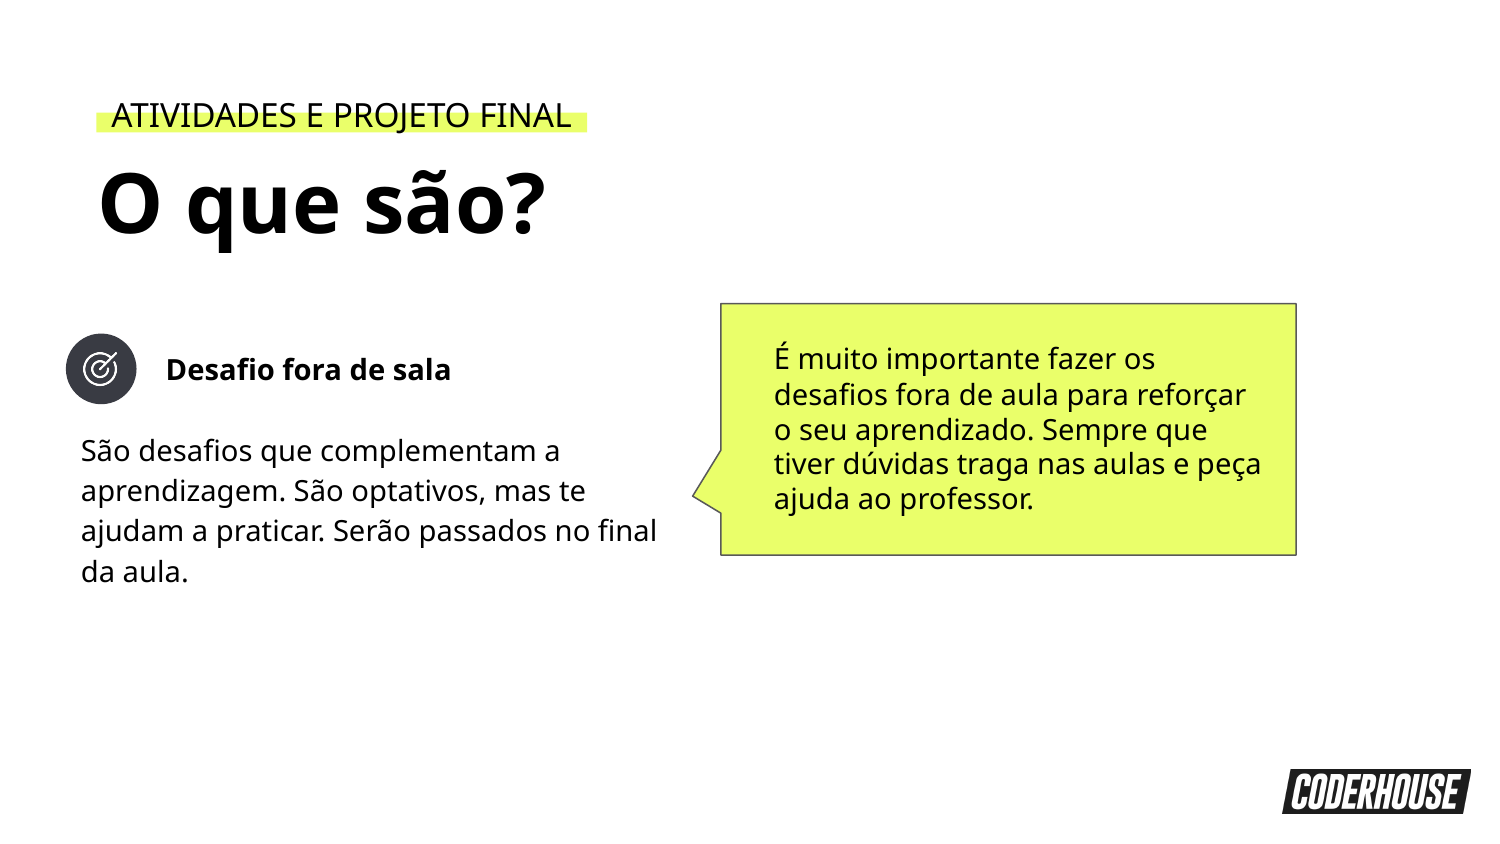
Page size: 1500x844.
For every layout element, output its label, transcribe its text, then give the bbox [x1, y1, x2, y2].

text_box São desafios que complementam a aprendizagem. São optativos, mas te ajudam a praticar. Serão passados no final da aula. [65, 412, 679, 603]
text_box Desafio fora de sala [150, 336, 566, 401]
picture [1281, 769, 1471, 814]
text_box [692, 303, 1297, 556]
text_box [65, 333, 137, 405]
text_box O que são? [82, 146, 954, 267]
text_box É muito importante fazer os desafios fora de aula para reforçar o seu aprendizado. Sempre que tiver dúvidas traga nas aulas e peça ajuda ao professor. [758, 325, 1280, 531]
text_box ATIVIDADES E PROJETO FINAL [96, 79, 873, 150]
